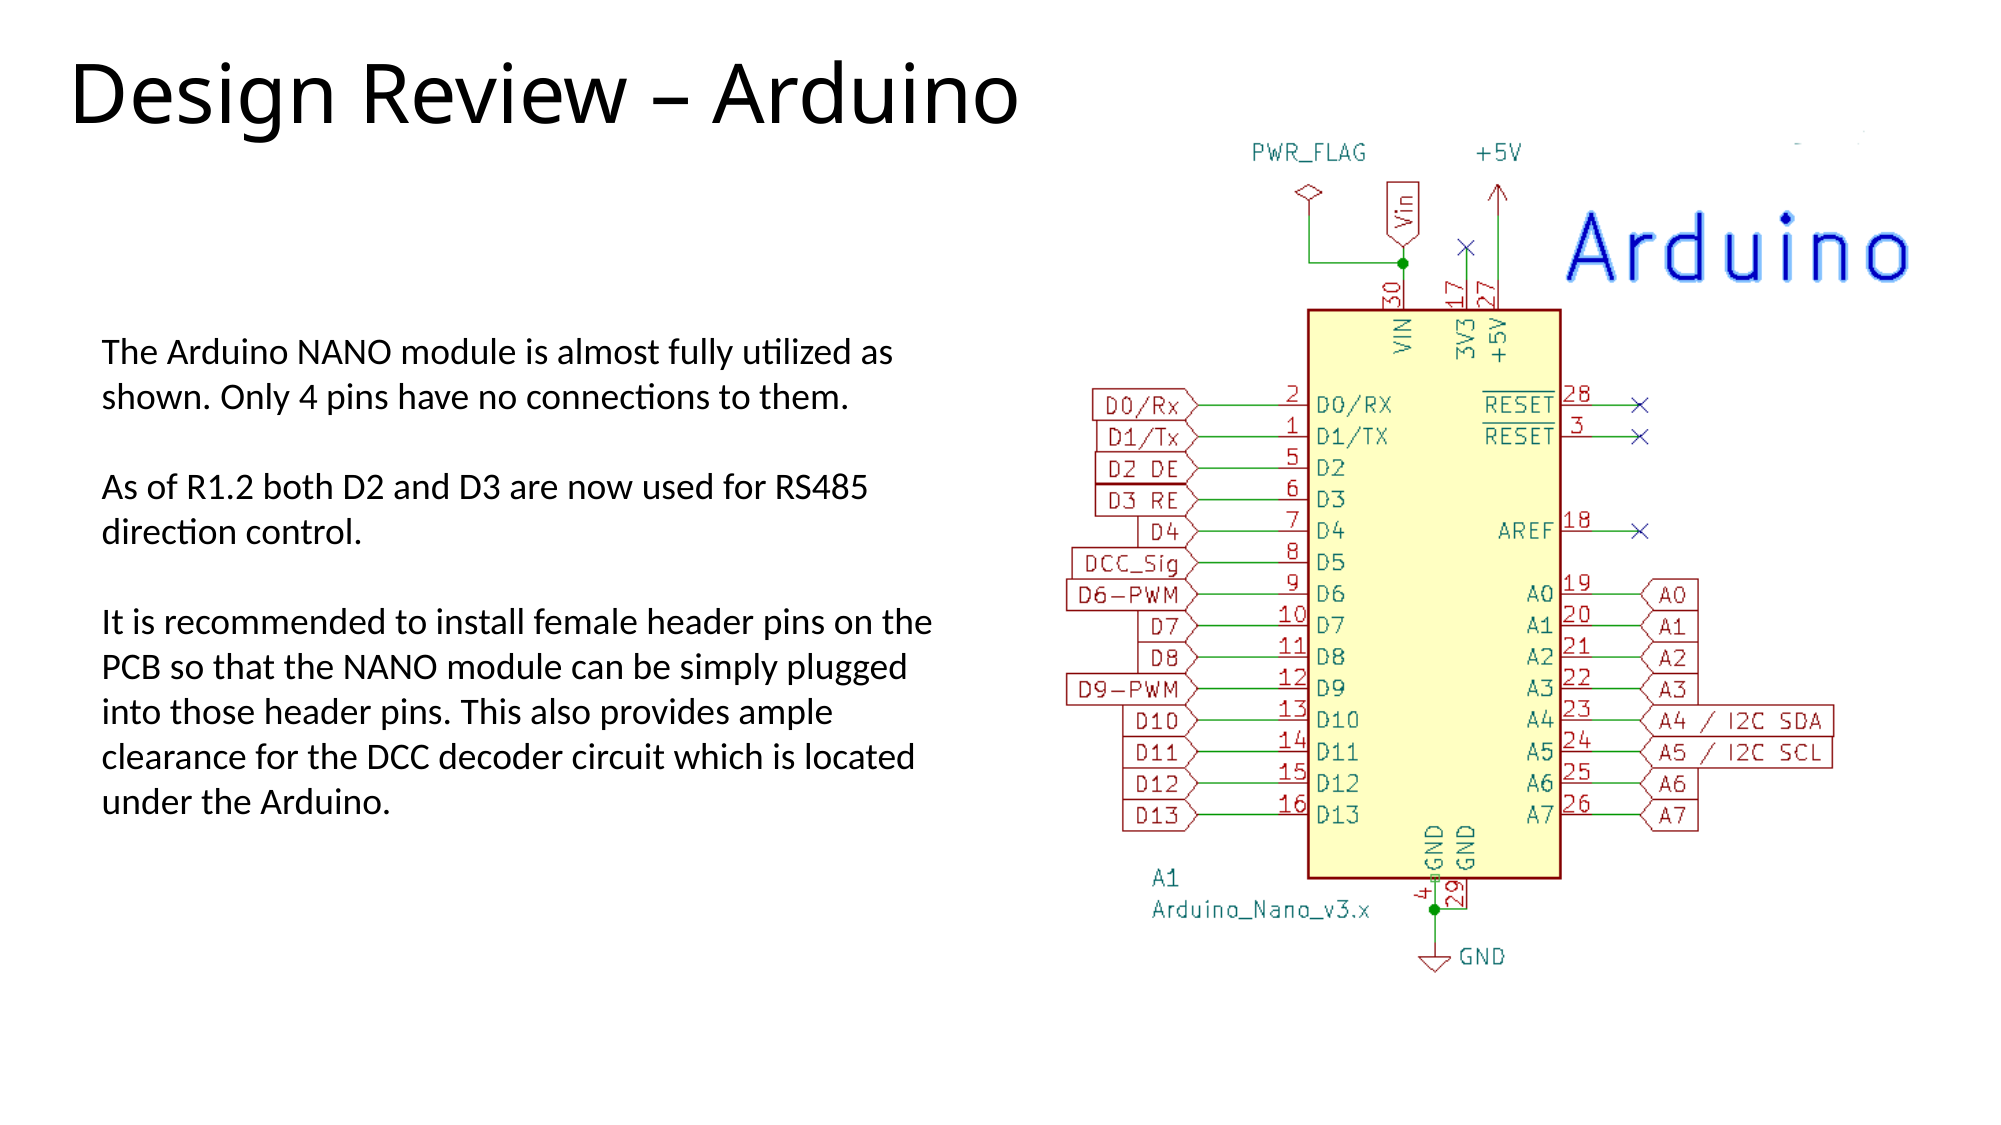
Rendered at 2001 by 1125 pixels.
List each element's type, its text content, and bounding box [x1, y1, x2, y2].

picture [1047, 120, 1914, 981]
title Design Review – Arduino [54, 44, 1764, 149]
text_box The Arduino NANO module is almost fully utilized as shown. Only 4 pins have no connections to them. As of R1.2 both D2 and D3 are now used for RS485 direction control. It is recommended to install female header pins on the PCB so that the NANO module can be simply plugged into those header pins. This also provides ample clearance for the DCC decoder circuit which is located under the Arduino. [86, 319, 971, 830]
